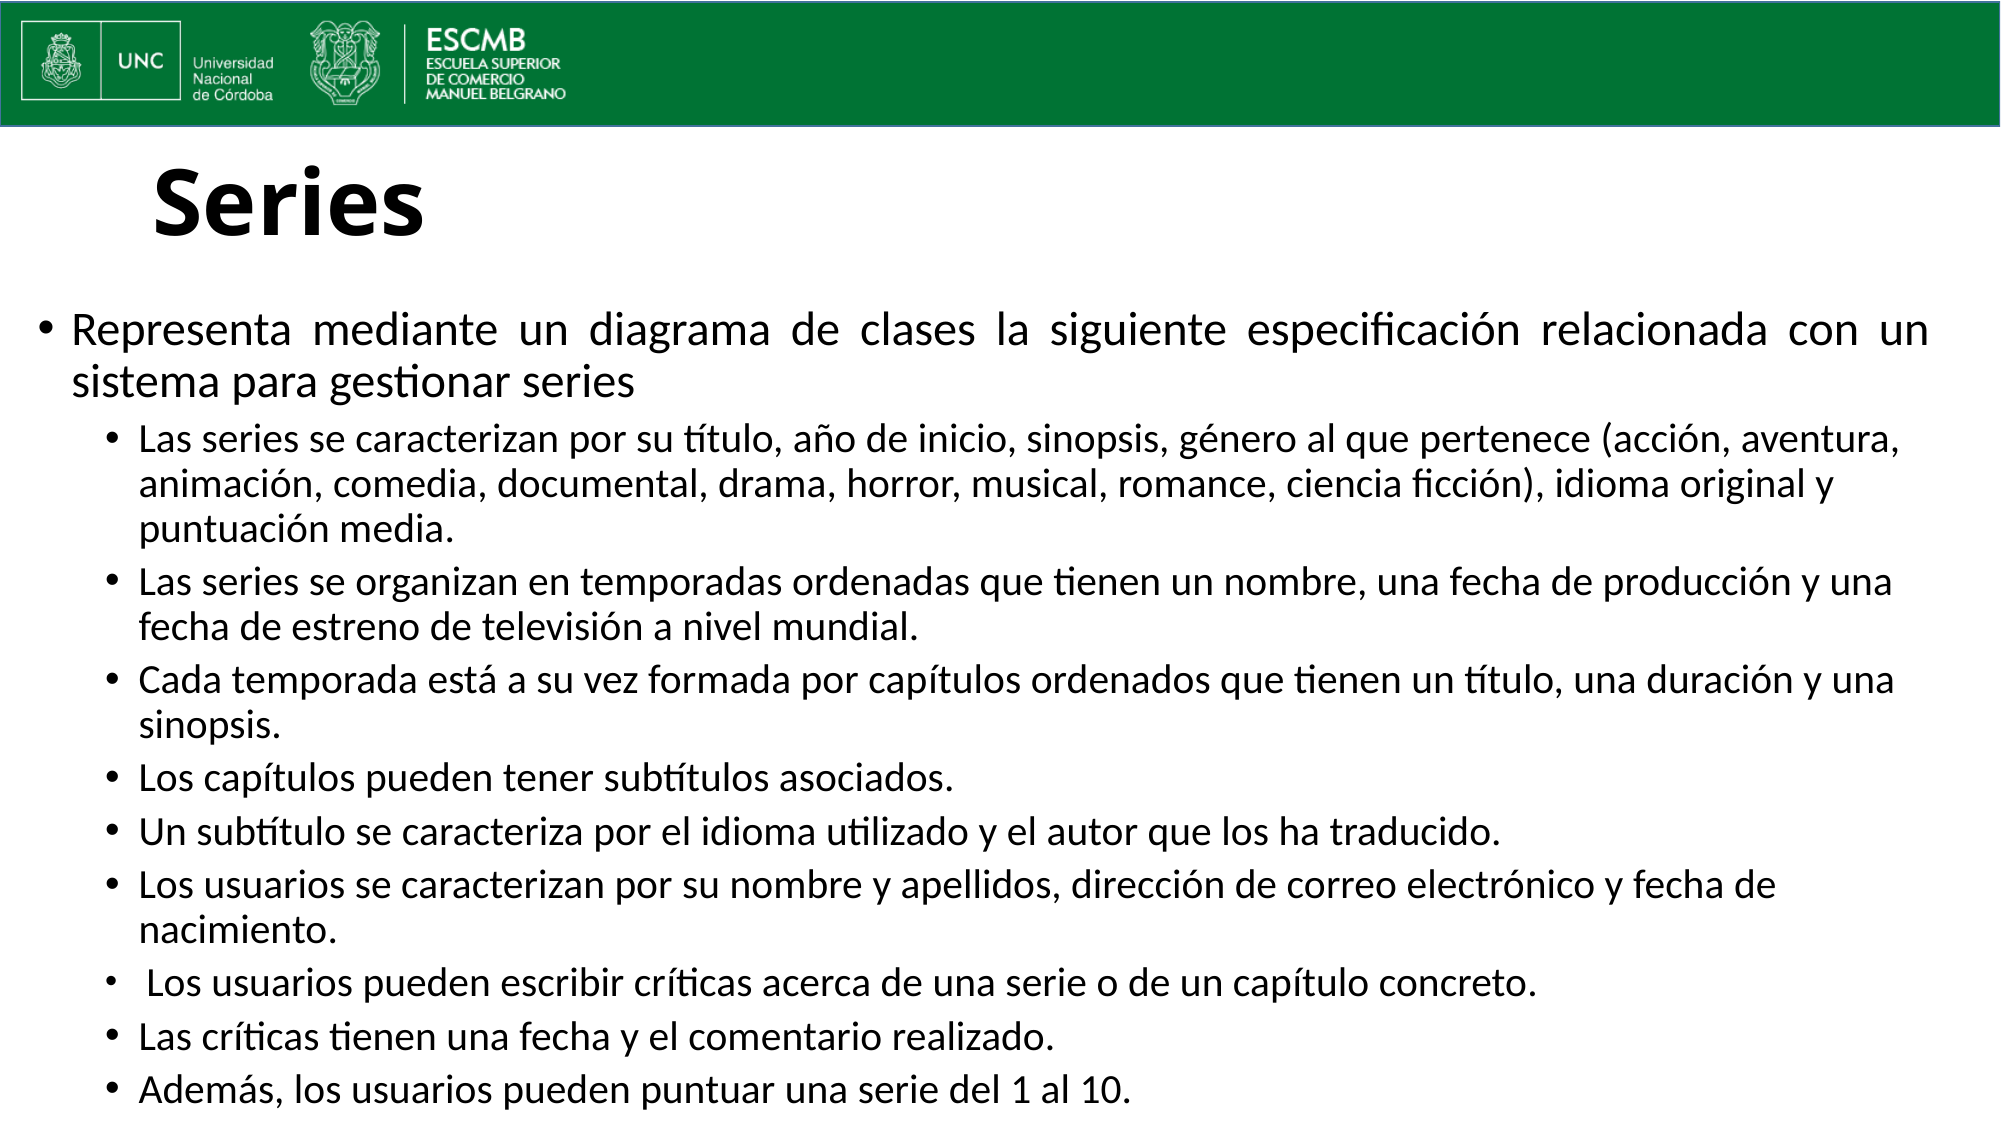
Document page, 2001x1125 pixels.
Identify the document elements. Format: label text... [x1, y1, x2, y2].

list Representa mediante un diagrama de clases la siguiente especificación relacionada con un sistema para gestionar series Las series se caracterizan por su título, año de inicio, sinopsis, género al que pertenece (acción, aventura, animación, comedia, documental, drama, horror, musical, romance, ciencia ficción), idioma original y puntuación media. Las series se organizan en temporadas ordenadas que tienen un nombre, una fecha de producción y una fecha de estreno de televisión a nivel mundial. Cada temporada está a su vez formada por capítulos ordenados que tienen un título, una duración y una sinopsis. Los capítulos pueden tener subtítulos asociados. Un subtítulo se caracteriza por el idioma utilizado y el autor que los ha traducido. Los usuarios se caracterizan por su nombre y apellidos, dirección de correo electrónico y fecha de nacimiento. Los usuarios pueden escribir críticas acerca de una serie o de un capítulo concreto. Las críticas tienen una fecha y el comentario realizado. Además, los usuarios pueden puntuar una serie del 1 al 10. [22, 229, 1947, 1125]
title Series [137, 129, 1863, 229]
picture [20, 4, 574, 116]
